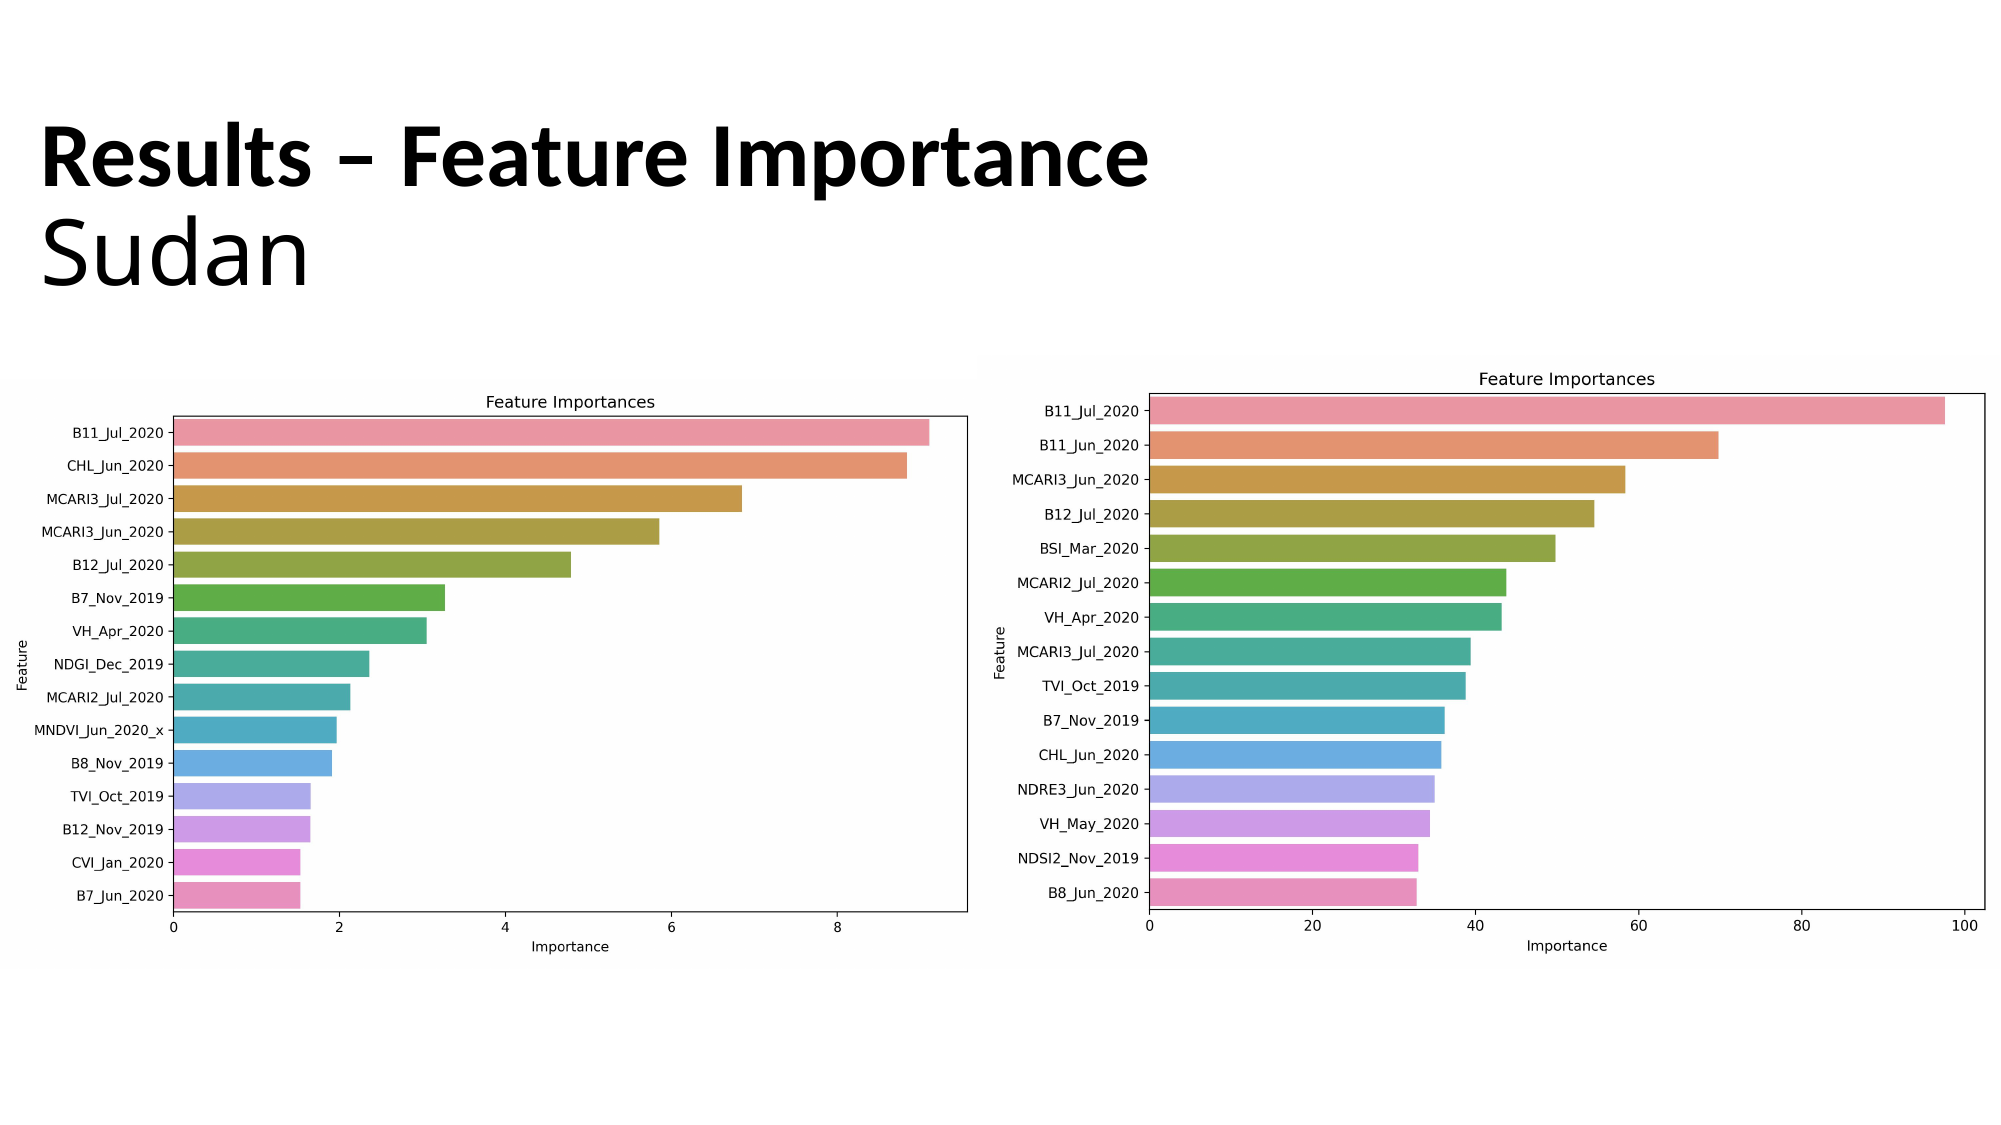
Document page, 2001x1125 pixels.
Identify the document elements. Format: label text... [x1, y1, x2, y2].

title Results – Feature Importance Sudan [25, 120, 1596, 292]
picture [0, 355, 2000, 969]
